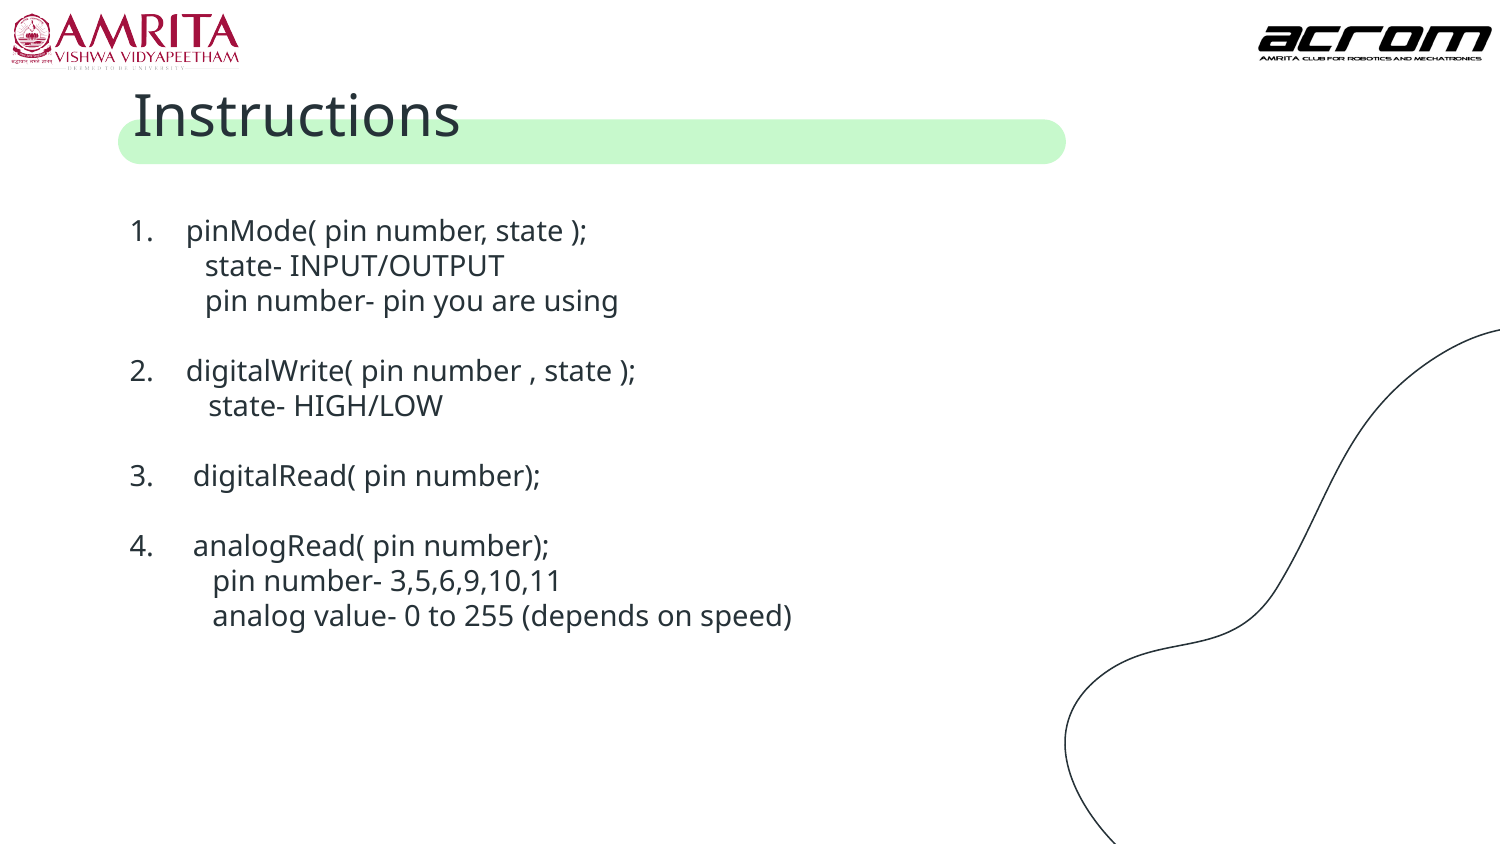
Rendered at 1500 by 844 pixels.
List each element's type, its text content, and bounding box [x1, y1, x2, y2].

list pinMode( pin number, state ); state- INPUT/OUTPUT pin number- pin you are using digitalWrite( pin number , state ); state- HIGH/LOW digitalRead( pin number); analogRead( pin number); pin number- 3,5,6,9,10,11 analog value- 0 to 255 (depends on speed) [114, 197, 976, 386]
picture [1249, 15, 1496, 71]
picture [11, 13, 239, 70]
title Instructions [118, 63, 1382, 165]
